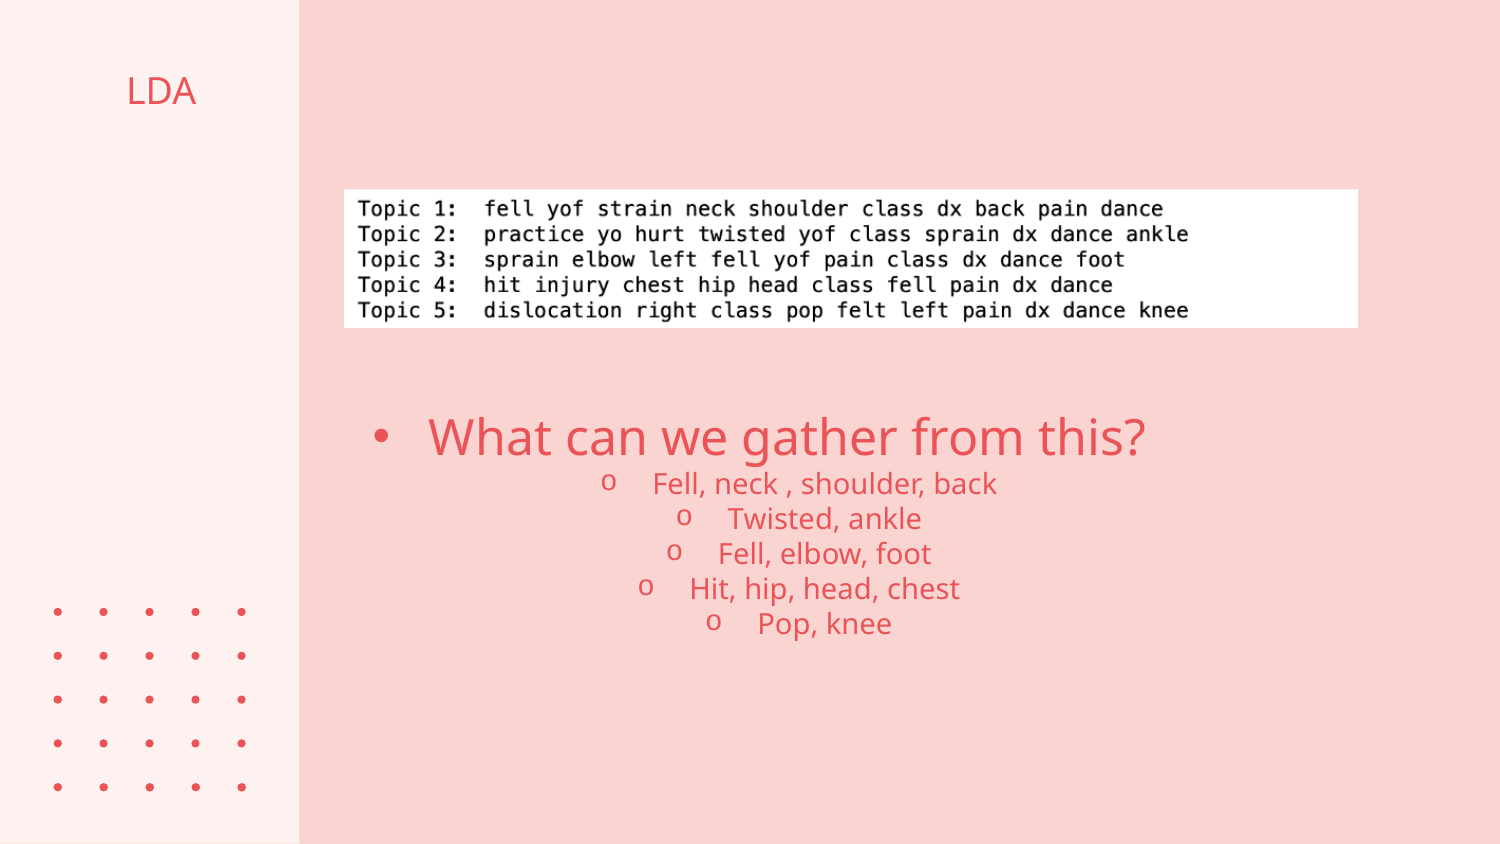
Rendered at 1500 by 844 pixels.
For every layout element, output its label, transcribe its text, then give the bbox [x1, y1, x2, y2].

subtitle What can we gather from this? Fell, neck , shoulder, back Twisted, ankle Fell, elbow, foot Hit, hip, head, chest Pop, knee [327, 401, 1173, 645]
title LDA [0, 46, 519, 134]
picture [343, 187, 1358, 329]
